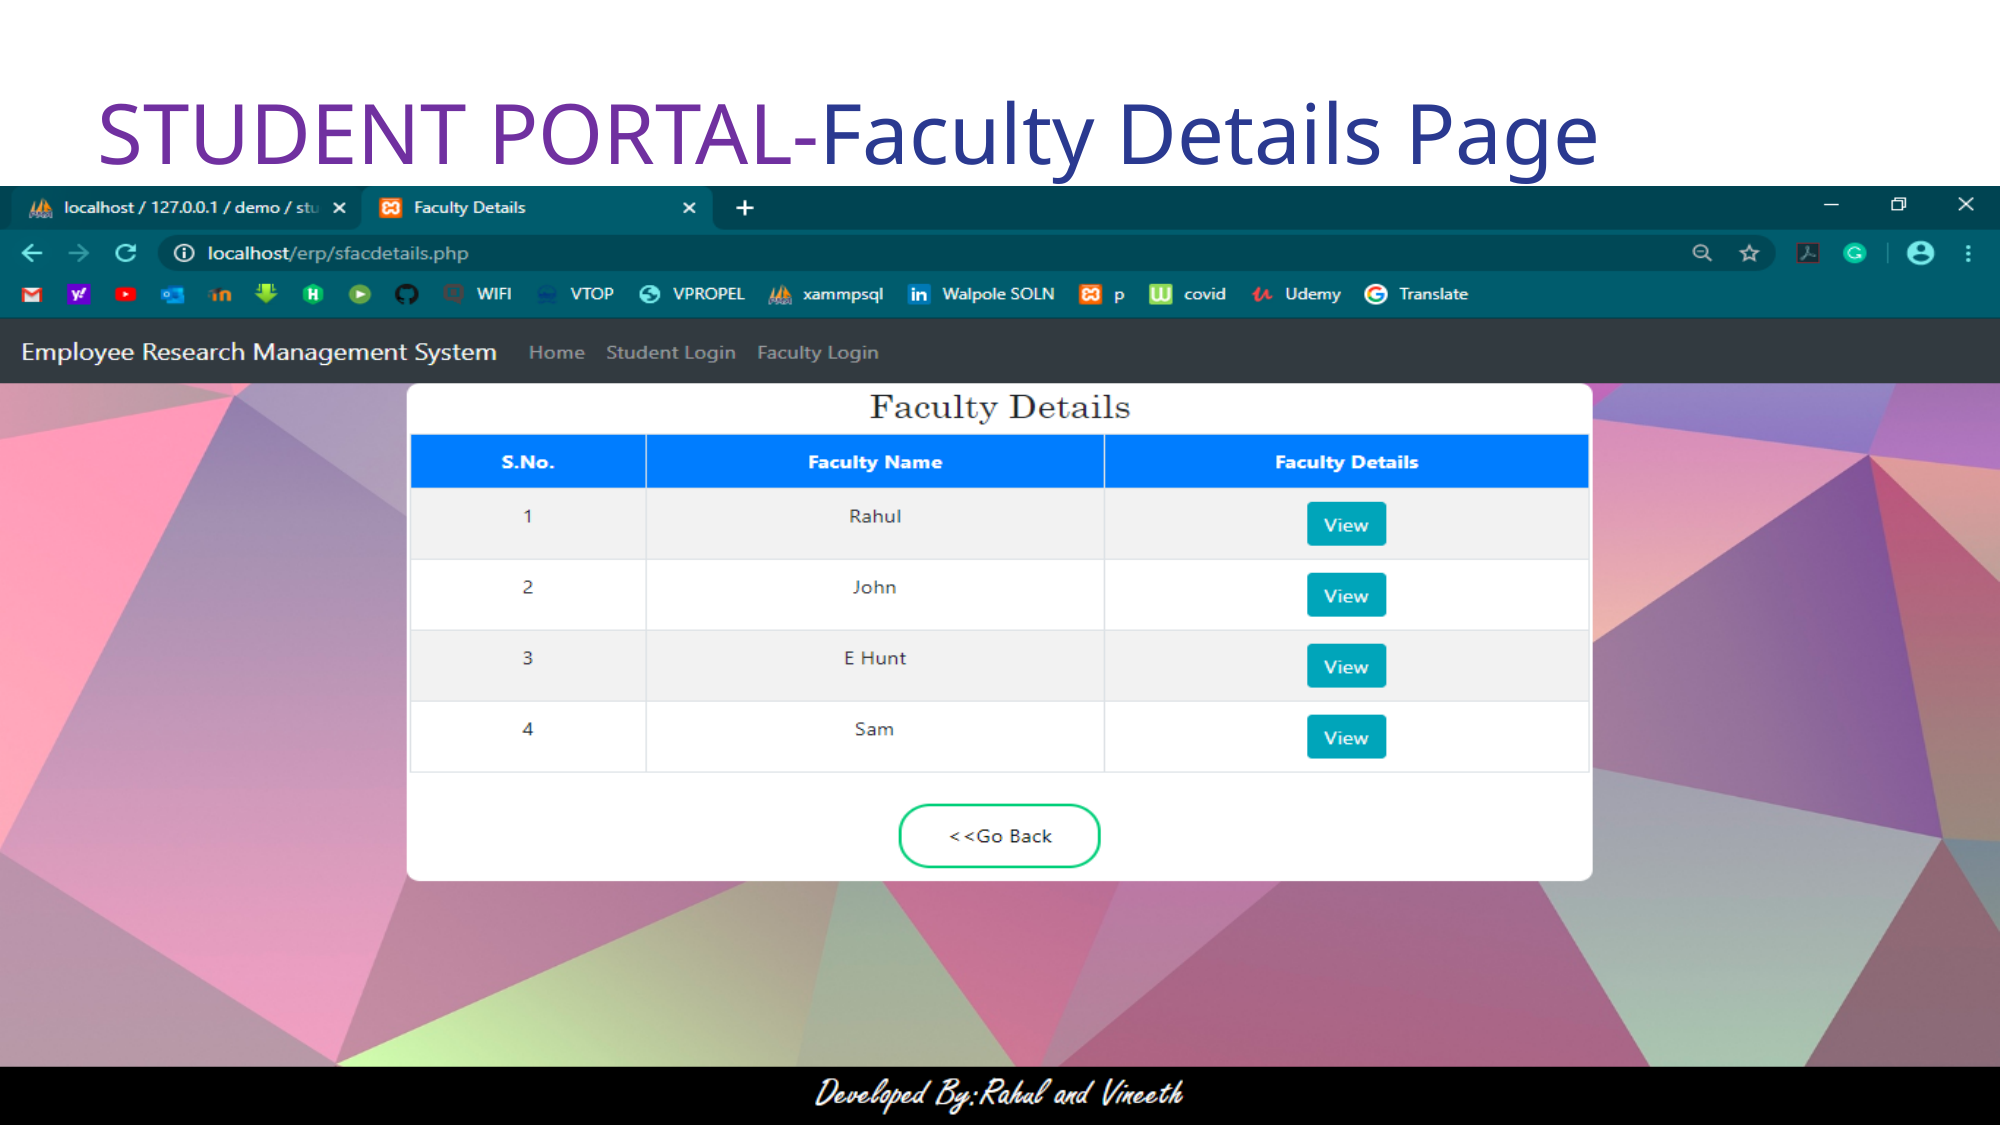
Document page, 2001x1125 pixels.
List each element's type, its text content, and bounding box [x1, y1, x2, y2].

picture [0, 186, 2000, 1125]
title STUDENT PORTAL-Faculty Details Page [82, 24, 1808, 183]
